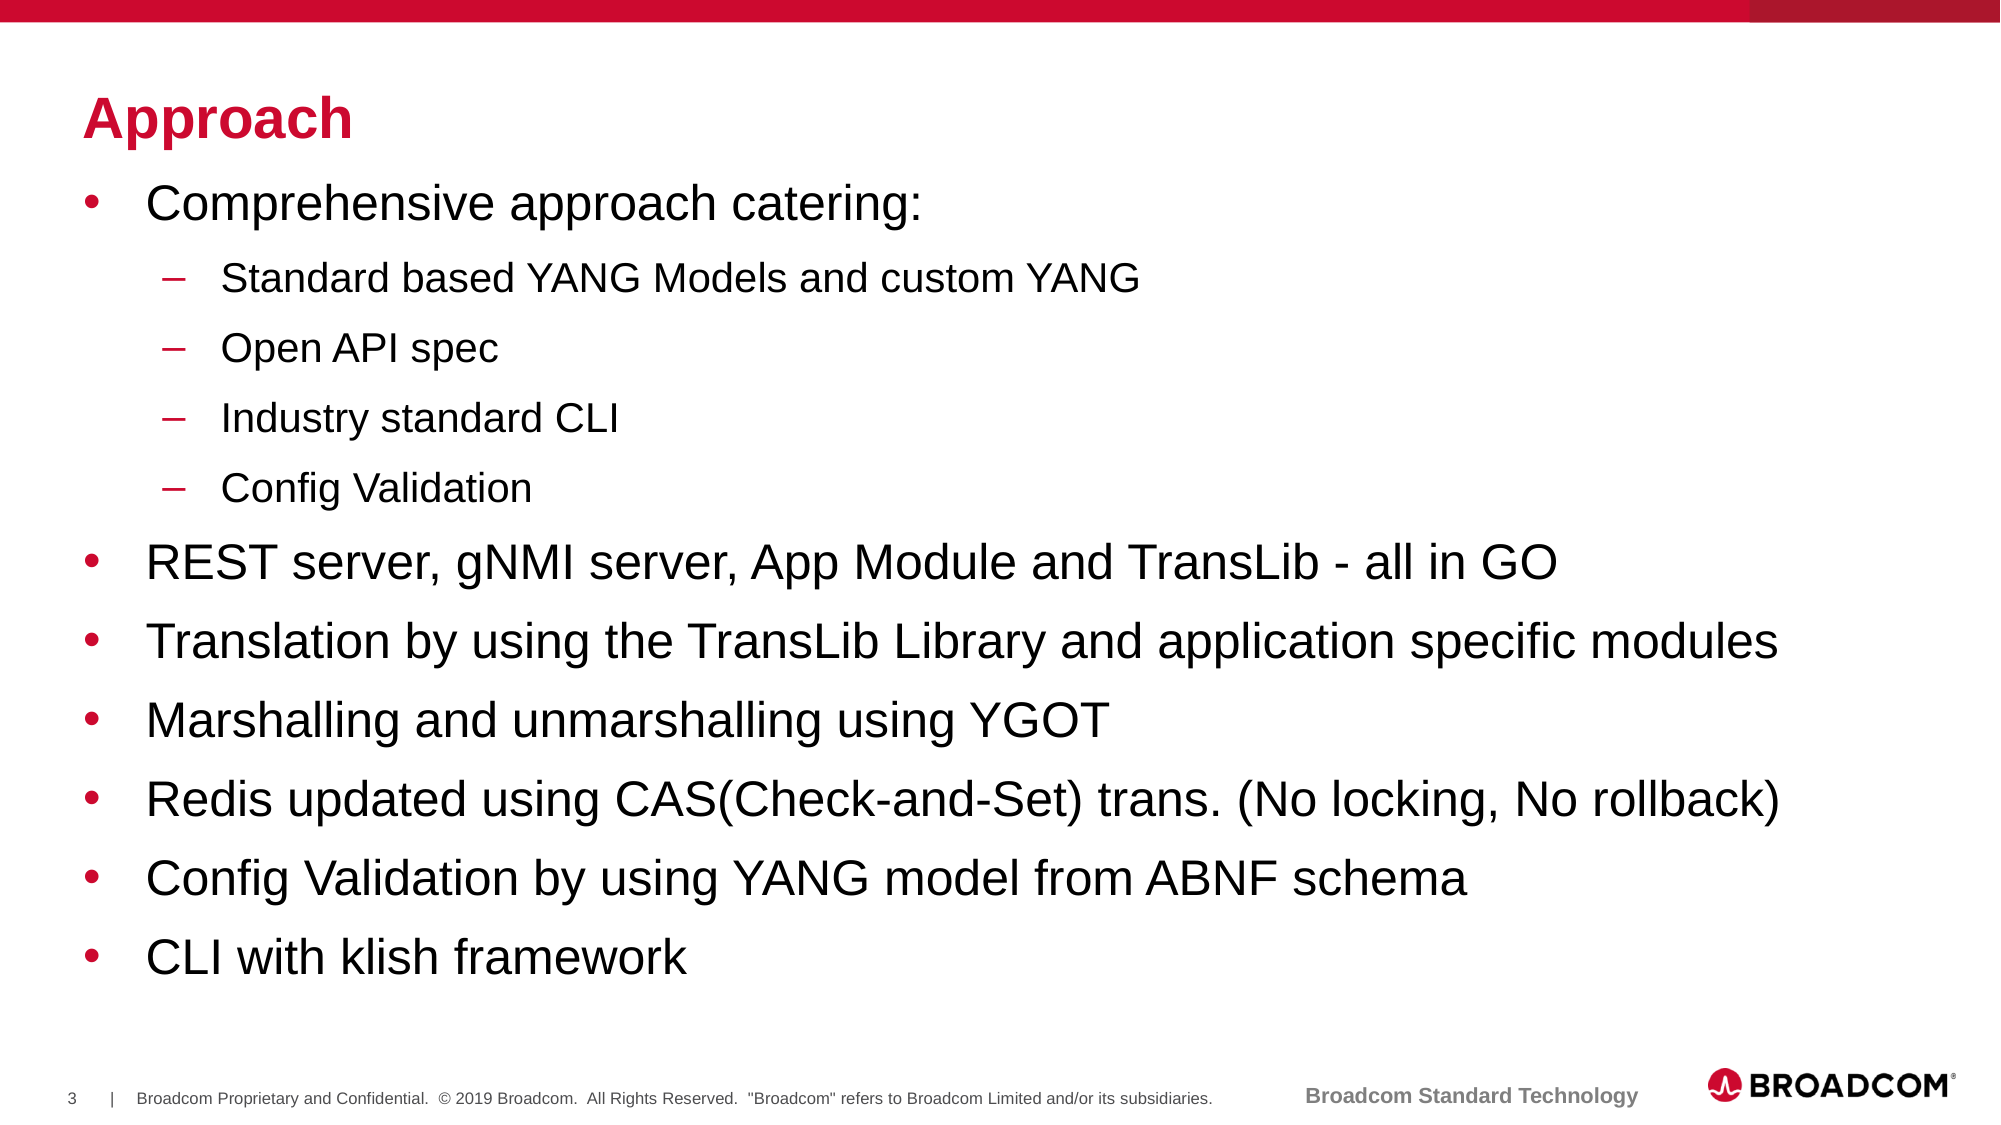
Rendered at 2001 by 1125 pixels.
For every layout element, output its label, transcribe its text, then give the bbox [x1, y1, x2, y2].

title Approach [67, 90, 1933, 151]
list Comprehensive approach catering: Standard based YANG Models and custom YANG Open API spec Industry standard CLI Config Validation REST server, gNMI server, App Module and TransLib - all in GO Translation by using the TransLib Library and application specific modules Marshalling and unmarshalling using YGOT Redis updated using CAS(Check-and-Set) trans. (No locking, No rollback) Config Validation by using YANG model from ABNF schema CLI with klish framework [55, 162, 1921, 1053]
picture [1708, 1068, 1956, 1102]
